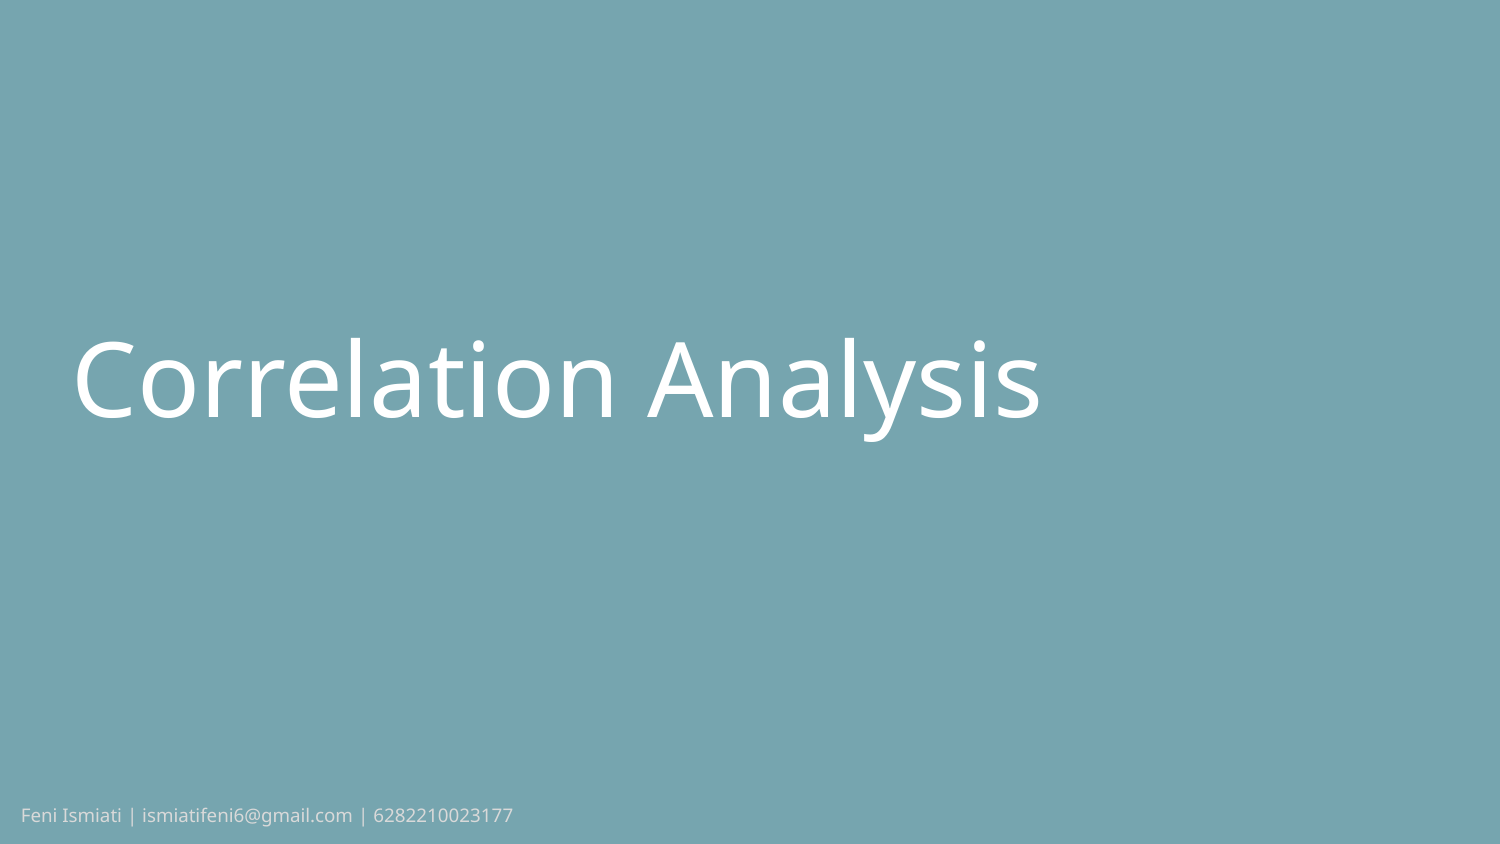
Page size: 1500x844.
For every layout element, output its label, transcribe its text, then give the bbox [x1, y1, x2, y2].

title Correlation Analysis [56, 298, 1454, 392]
text_box Feni Ismiati | ismiatifeni6@gmail.com | 6282210023177 [4, 799, 548, 833]
